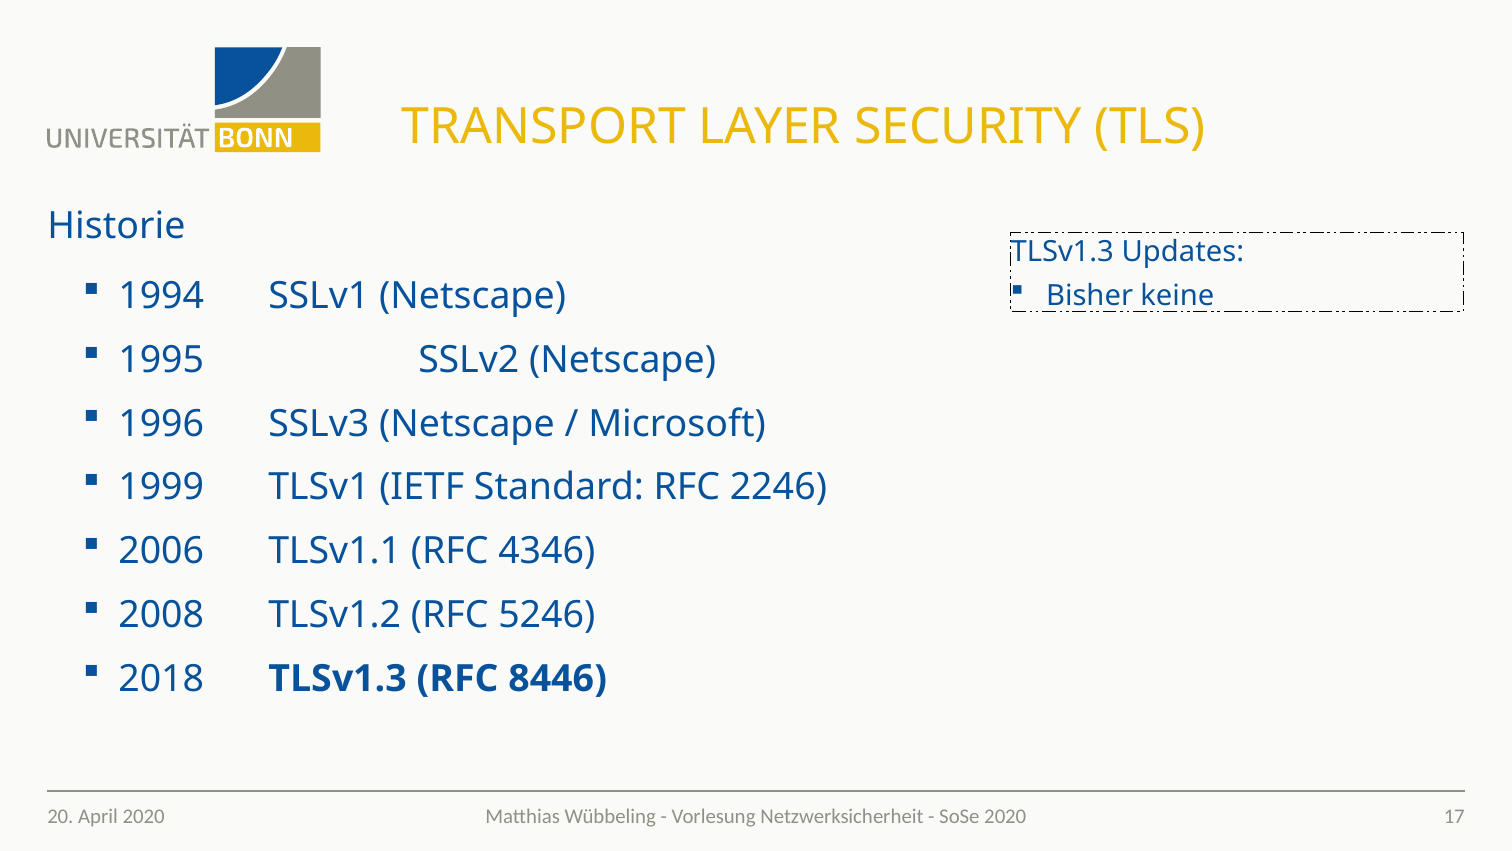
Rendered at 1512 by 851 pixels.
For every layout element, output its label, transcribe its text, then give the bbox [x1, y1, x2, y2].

footer Matthias Wübbeling - Vorlesung Netzwerksicherheit - SoSe 2020 [342, 791, 1170, 839]
list Historie 1994 SSLv1 (Netscape) 1995 SSLv2 (Netscape) 1996 SSLv3 (Netscape / Microsoft) 1999 TLSv1 (IETF Standard: RFC 2246) 2006 TLSv1.1 (RFC 4346) 2008 TLSv1.2 (RFC 5246) 2018 TLSv1.3 (RFC 8446) [47, 200, 1465, 745]
slide_number 17 [1370, 791, 1465, 839]
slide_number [47, 791, 189, 839]
text_box TLSv1.3 Updates: Bisher keine [1010, 232, 1464, 312]
title Transport Layer Security (TLS) [401, 47, 1465, 154]
